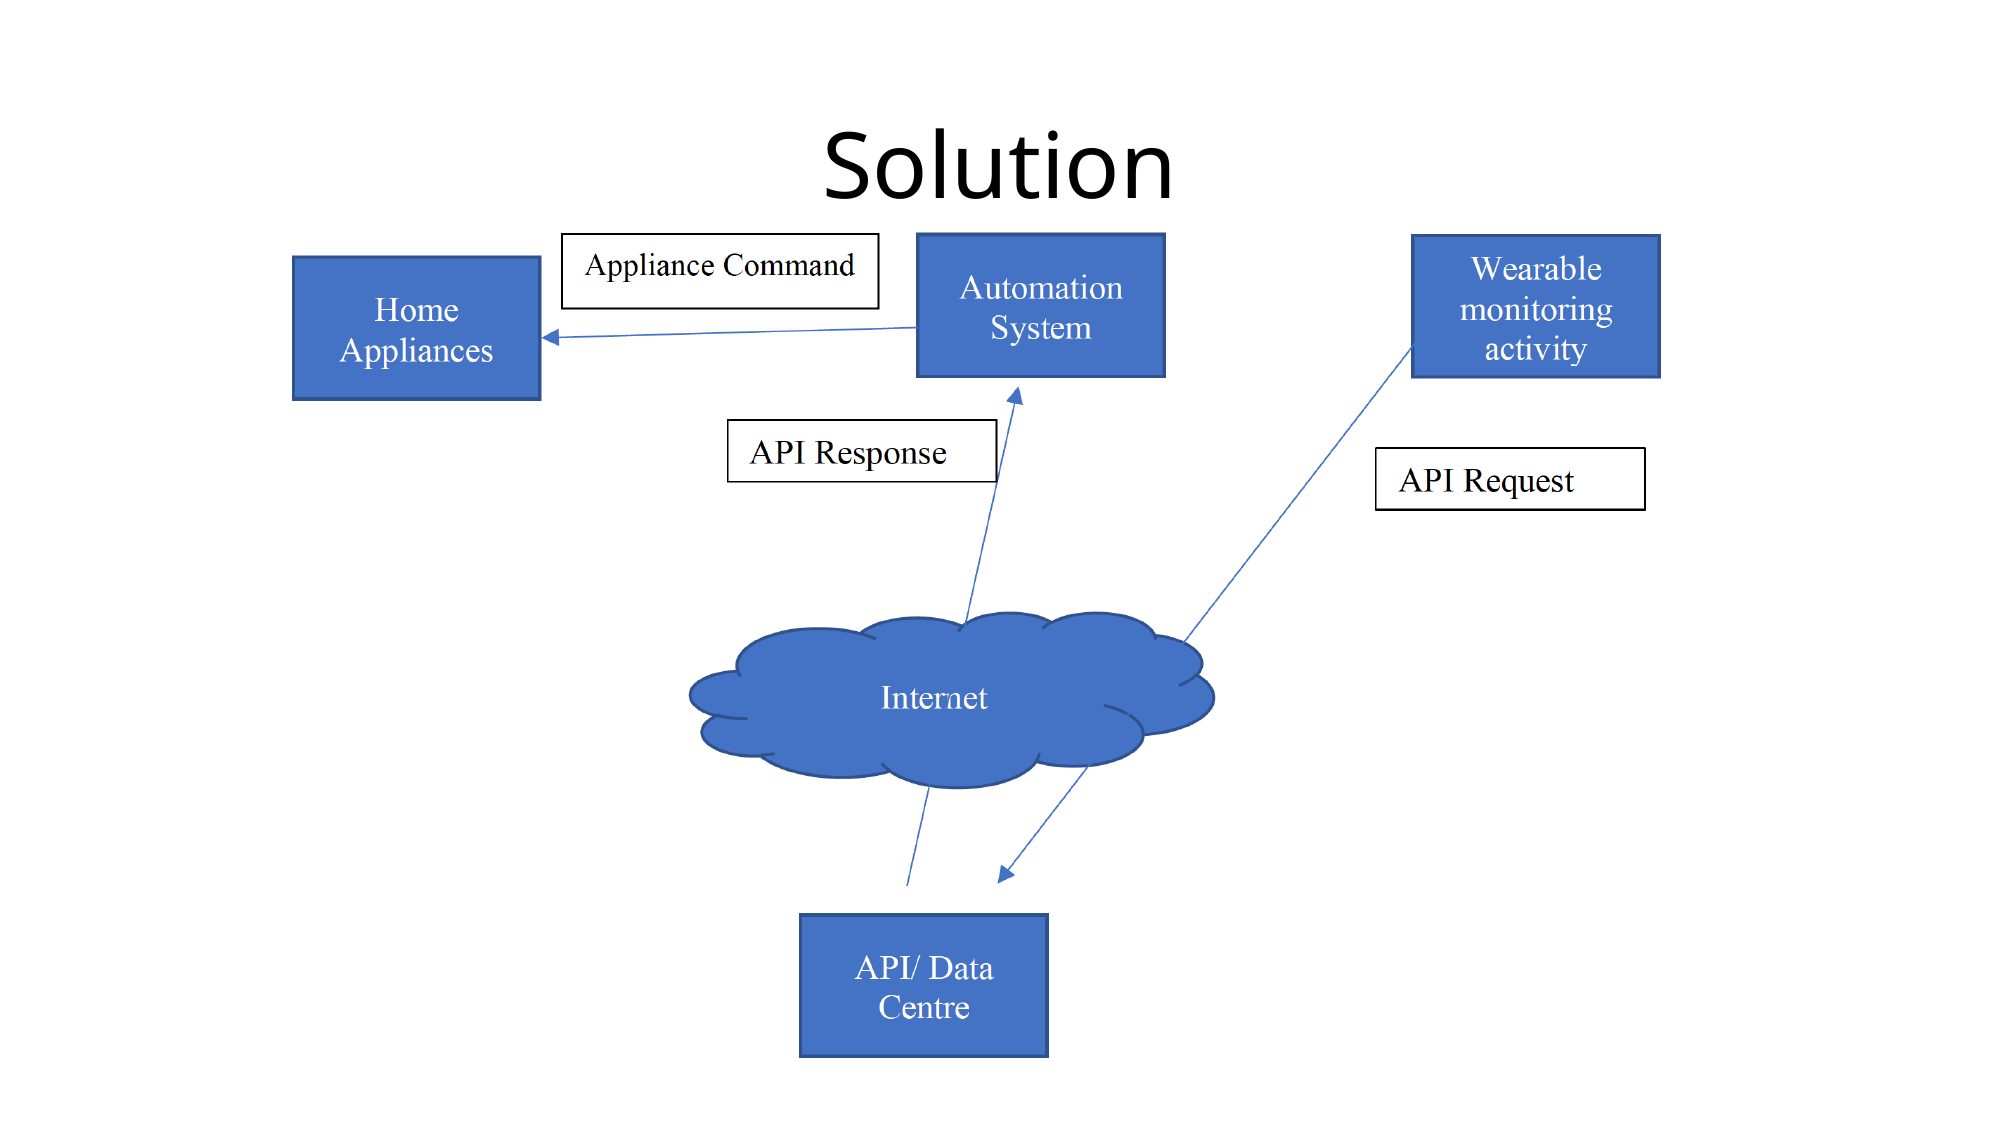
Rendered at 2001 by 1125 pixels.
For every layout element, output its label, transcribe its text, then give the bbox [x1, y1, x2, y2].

title Solution [137, 59, 1863, 278]
picture [237, 212, 1732, 1103]
